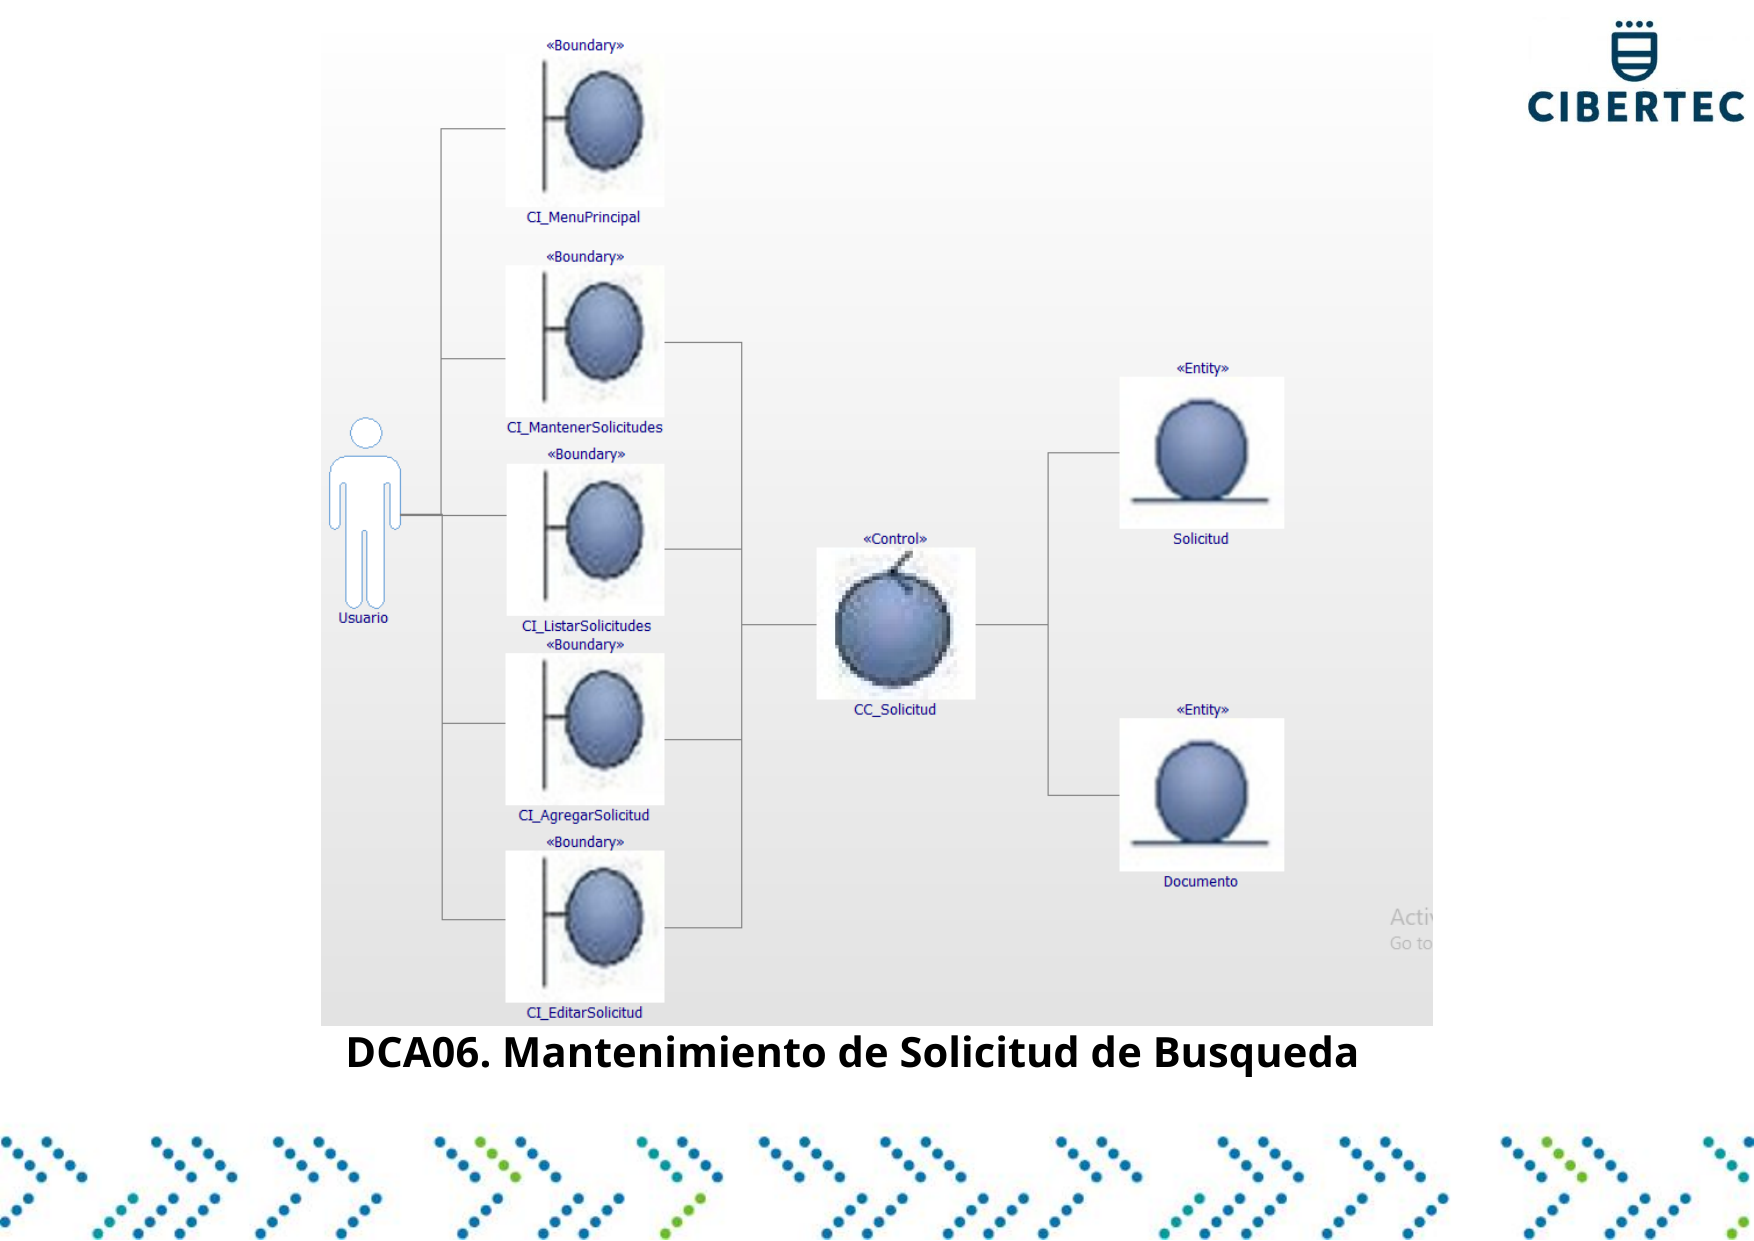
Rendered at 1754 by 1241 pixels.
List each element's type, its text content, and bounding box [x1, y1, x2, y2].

title DCA06. Mantenimiento de Solicitud de Busqueda [345, 1035, 1398, 1077]
picture [0, 0, 1754, 1240]
